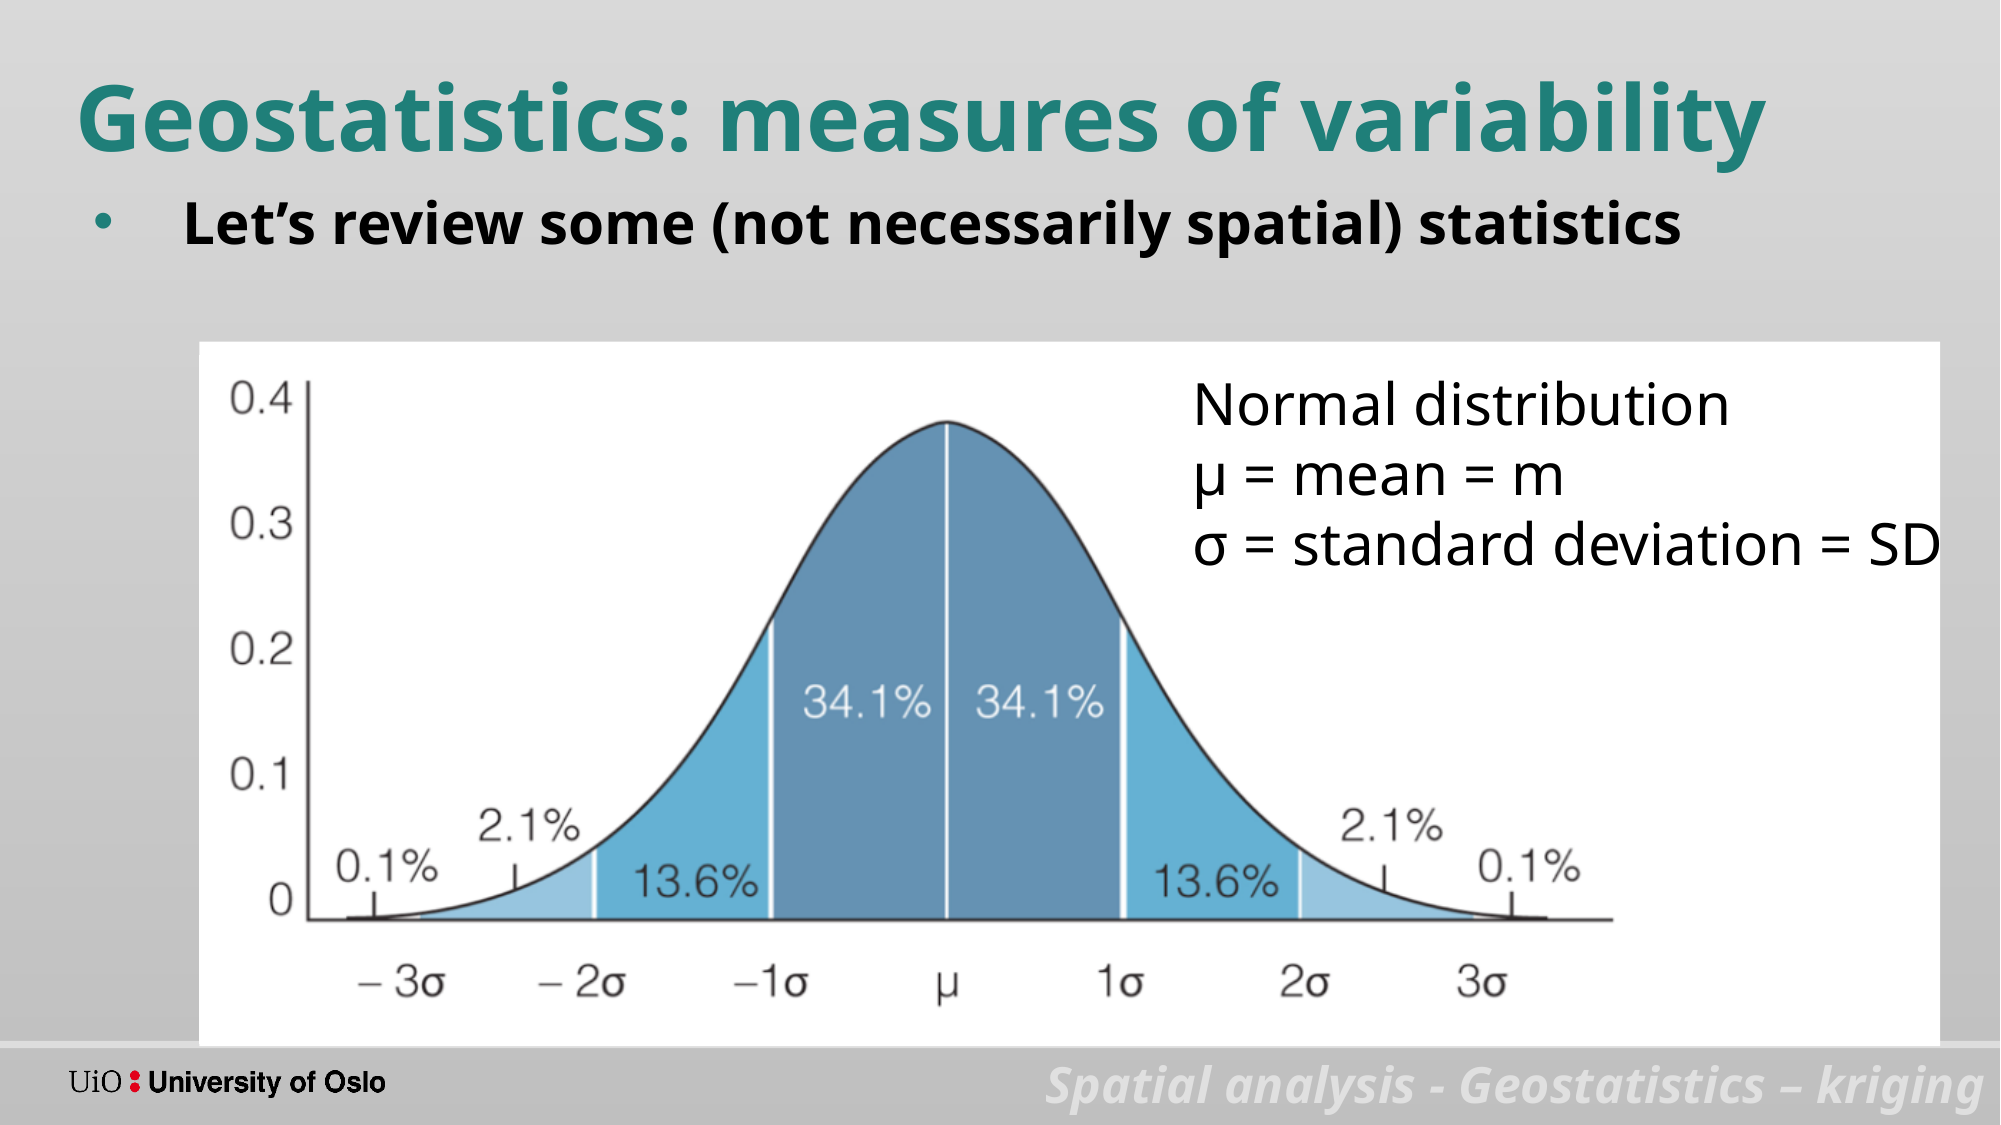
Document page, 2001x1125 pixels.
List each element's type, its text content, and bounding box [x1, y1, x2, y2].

picture [199, 355, 1626, 1044]
text_box Let’s review some (not necessarily spatial) statistics [79, 178, 1815, 264]
picture [69, 1070, 385, 1098]
text_box Geostatistics: measures of variability [60, 52, 2000, 177]
text_box Normal distribution μ = mean = m σ = standard deviation = SD [1626, 359, 2000, 585]
text_box [198, 341, 1941, 1047]
